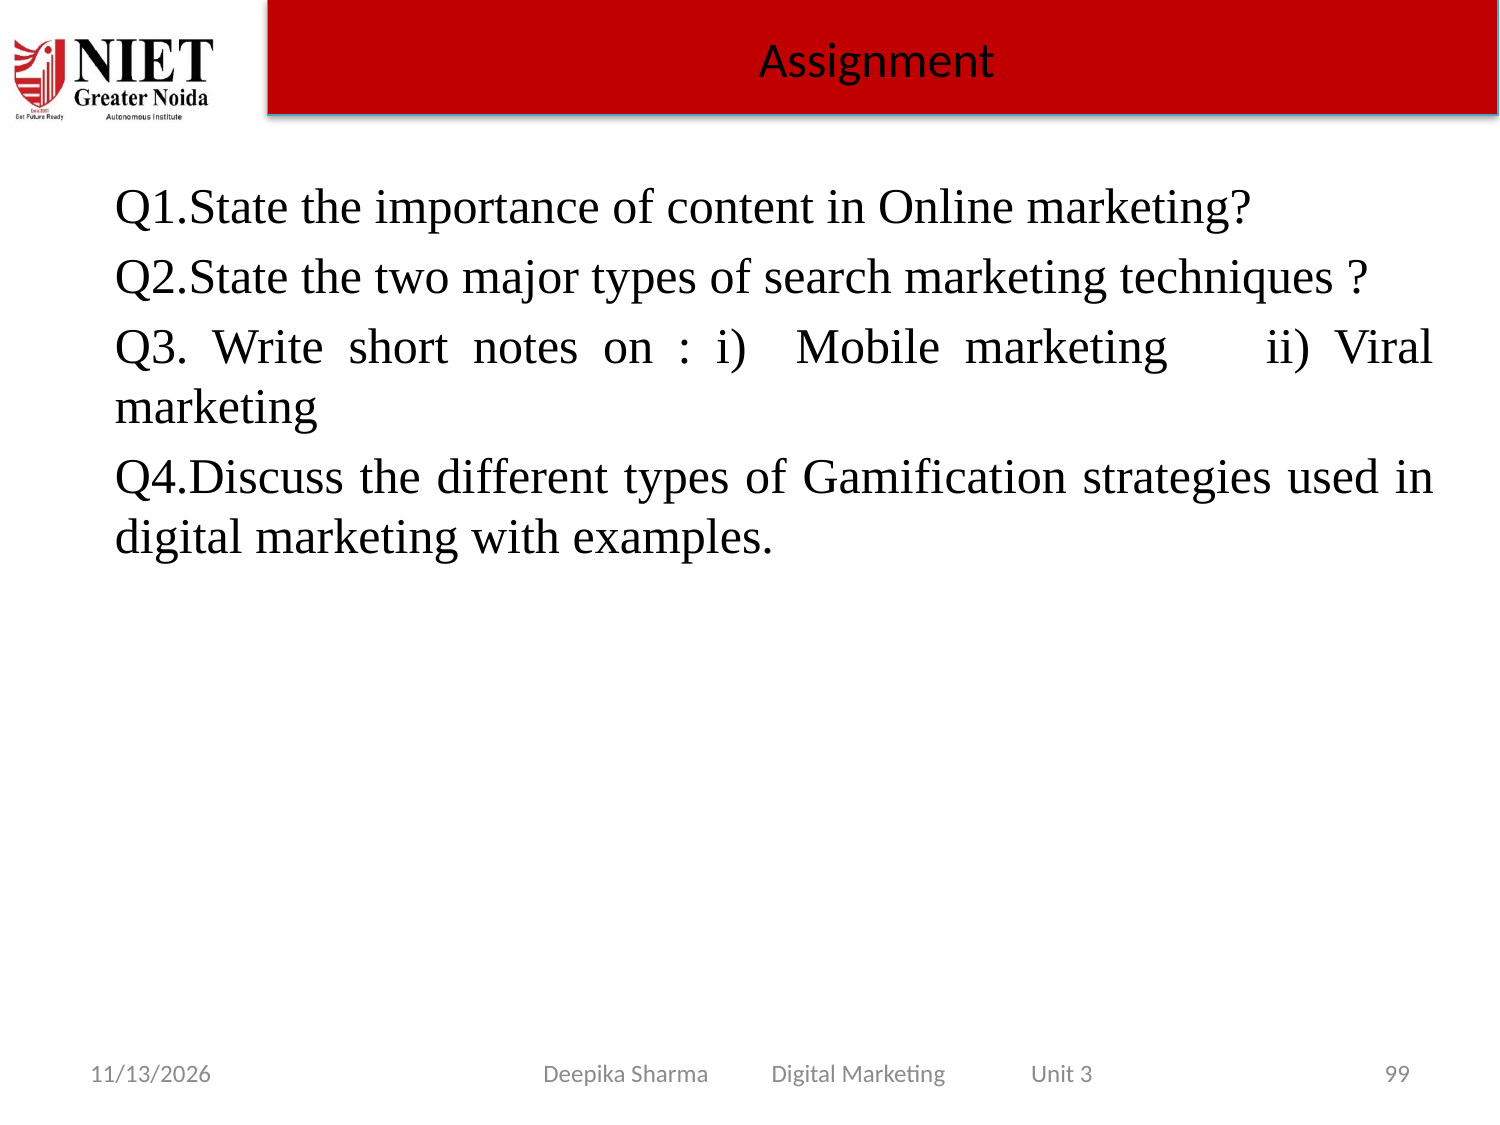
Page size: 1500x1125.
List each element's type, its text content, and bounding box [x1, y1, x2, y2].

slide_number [75, 1042, 362, 1103]
list Q1.State the importance of content in Online marketing? Q2.State the two major types of search marketing techniques ? Q3. Write short notes on : i) Mobile marketing ii) Viral marketing Q4.Discuss the different types of Gamification strategies used in digital marketing with examples. [99, 165, 1450, 1016]
text_box Assignment [267, 0, 1499, 116]
footer Deepika Sharma Digital Marketing Unit 3 [362, 1042, 1074, 1103]
picture [1, 28, 226, 131]
slide_number 99 [1074, 1042, 1425, 1103]
